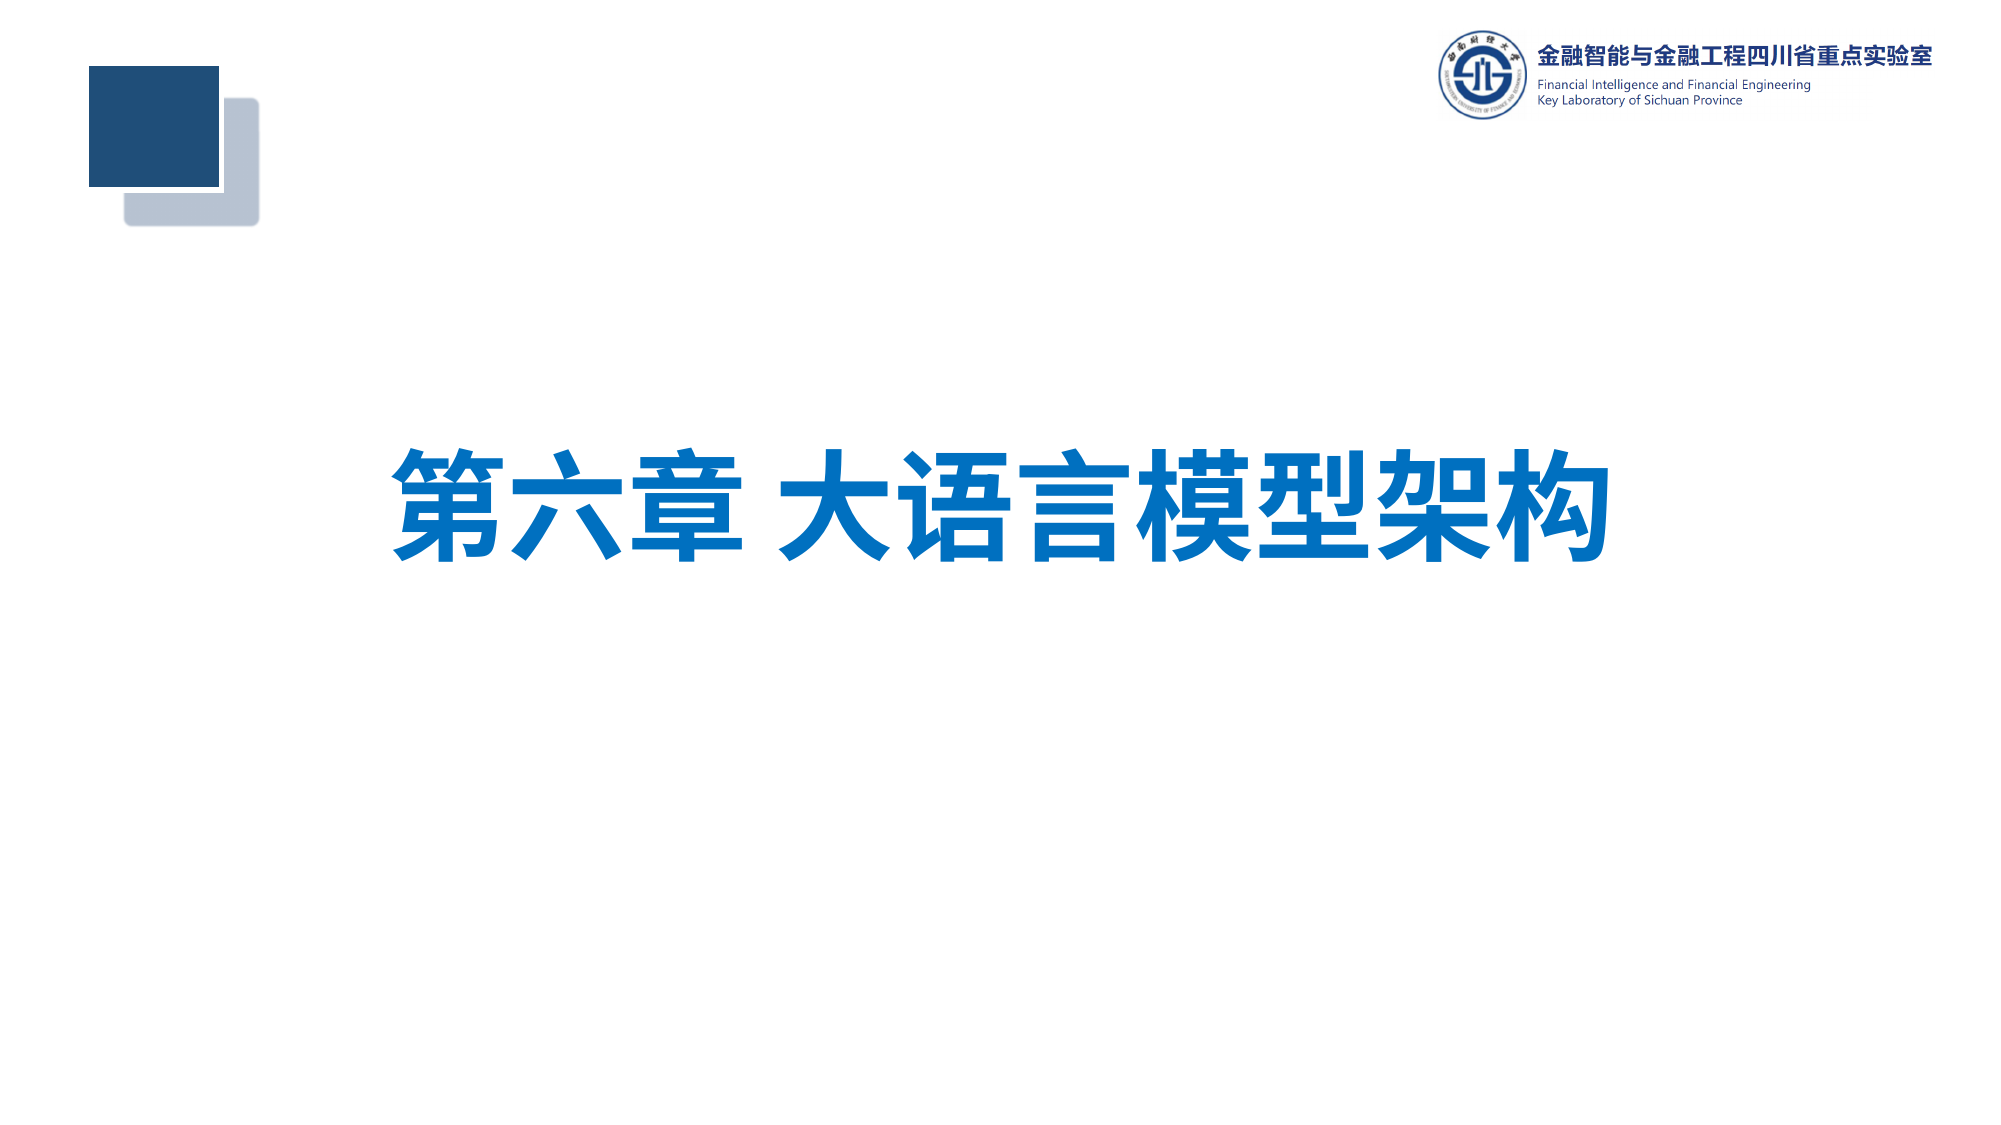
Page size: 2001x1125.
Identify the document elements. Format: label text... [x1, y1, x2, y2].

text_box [1436, 28, 1935, 134]
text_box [86, 56, 260, 228]
title 第六章 大语言模型架构 [324, 385, 1675, 576]
